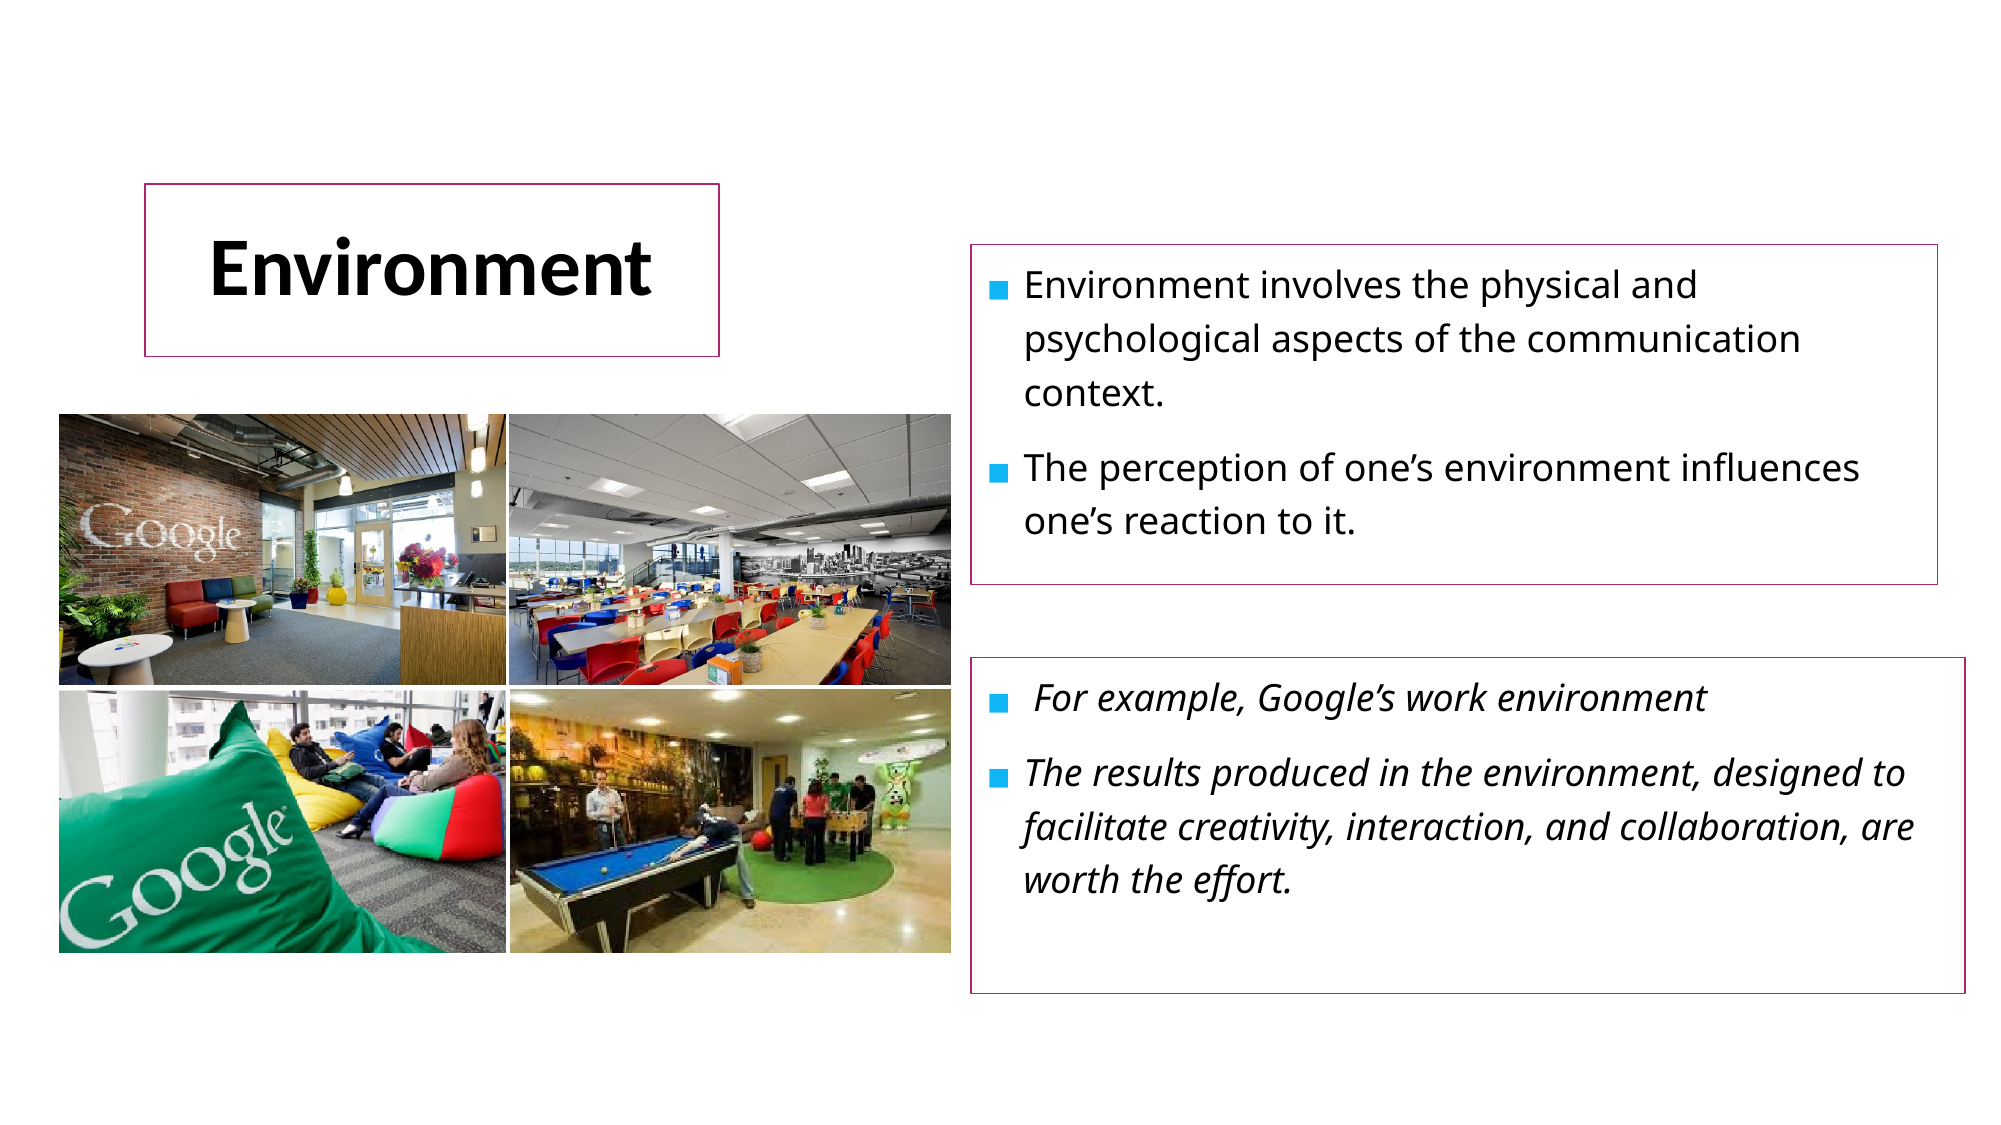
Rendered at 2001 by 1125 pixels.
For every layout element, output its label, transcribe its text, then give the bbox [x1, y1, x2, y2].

list Environment involves the physical and psychological aspects of the communication context. The perception of one’s environment influences one’s reaction to it. [971, 244, 1938, 585]
list For example, Google’s work environment The results produced in the environment, designed to facilitate creativity, interaction, and collaboration, are worth the effort. [971, 657, 1966, 994]
title Environment [144, 184, 720, 357]
picture [58, 414, 951, 954]
